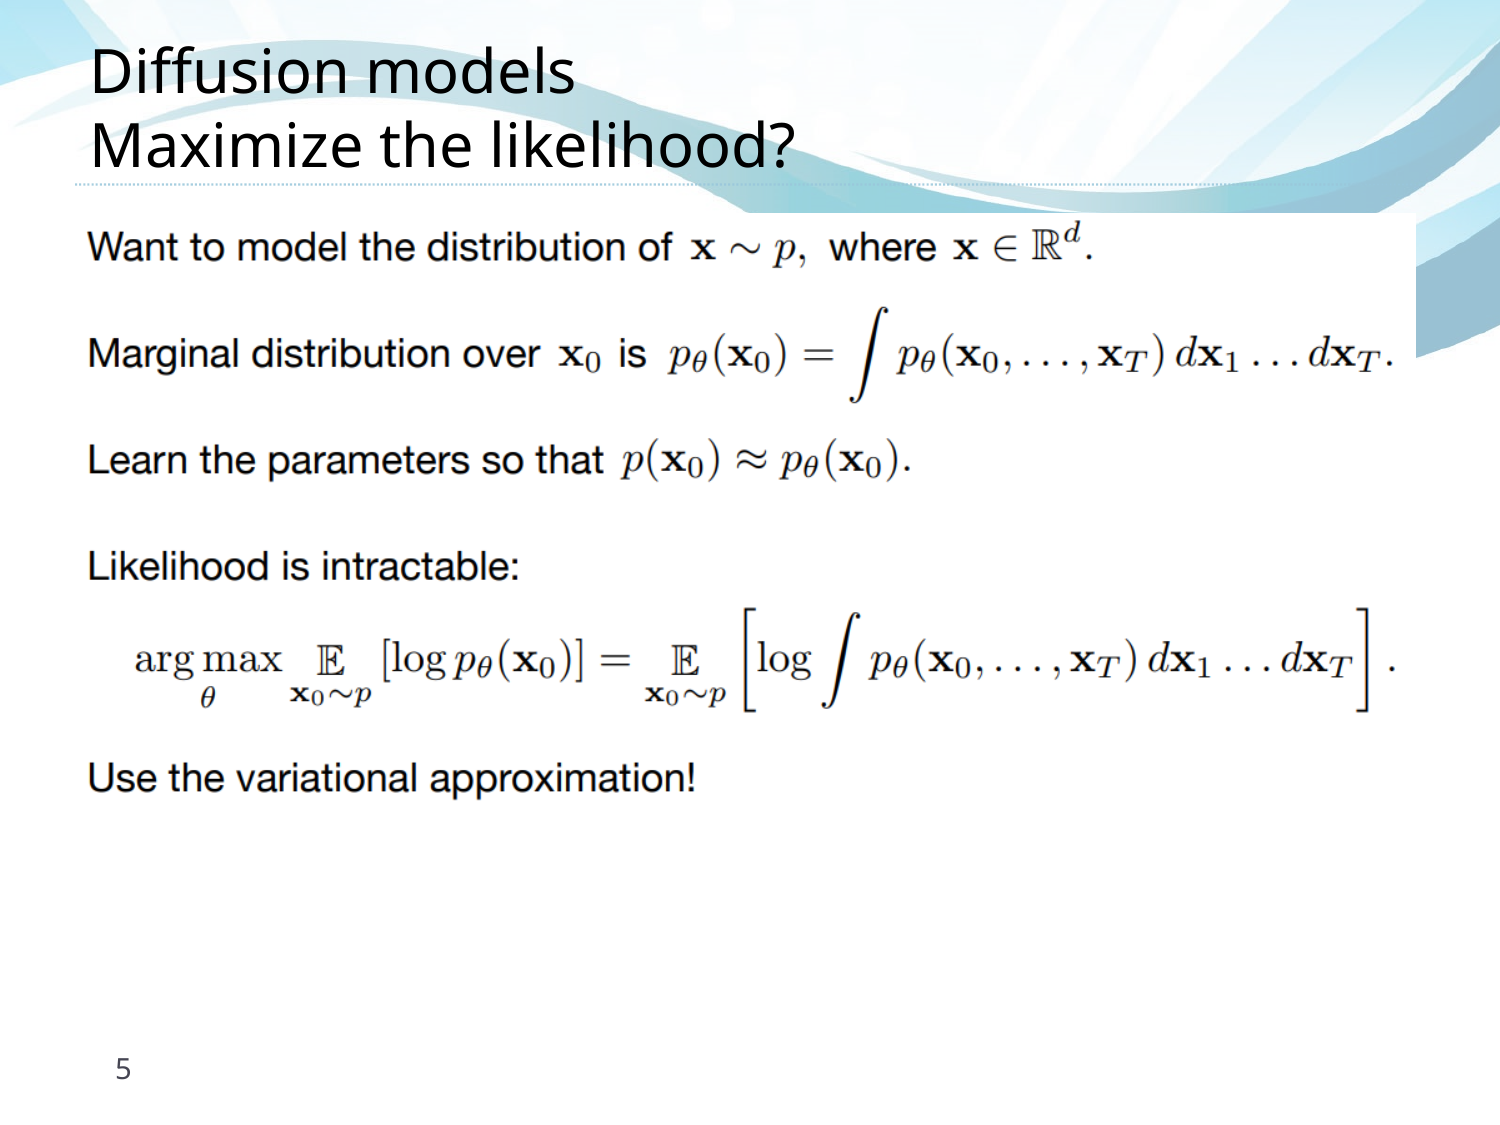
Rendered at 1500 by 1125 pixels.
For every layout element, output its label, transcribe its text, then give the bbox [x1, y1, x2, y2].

picture [74, 213, 1416, 804]
slide_number 5 [100, 1042, 426, 1103]
title Diffusion models Maximize the likelihood? [75, 24, 1425, 188]
